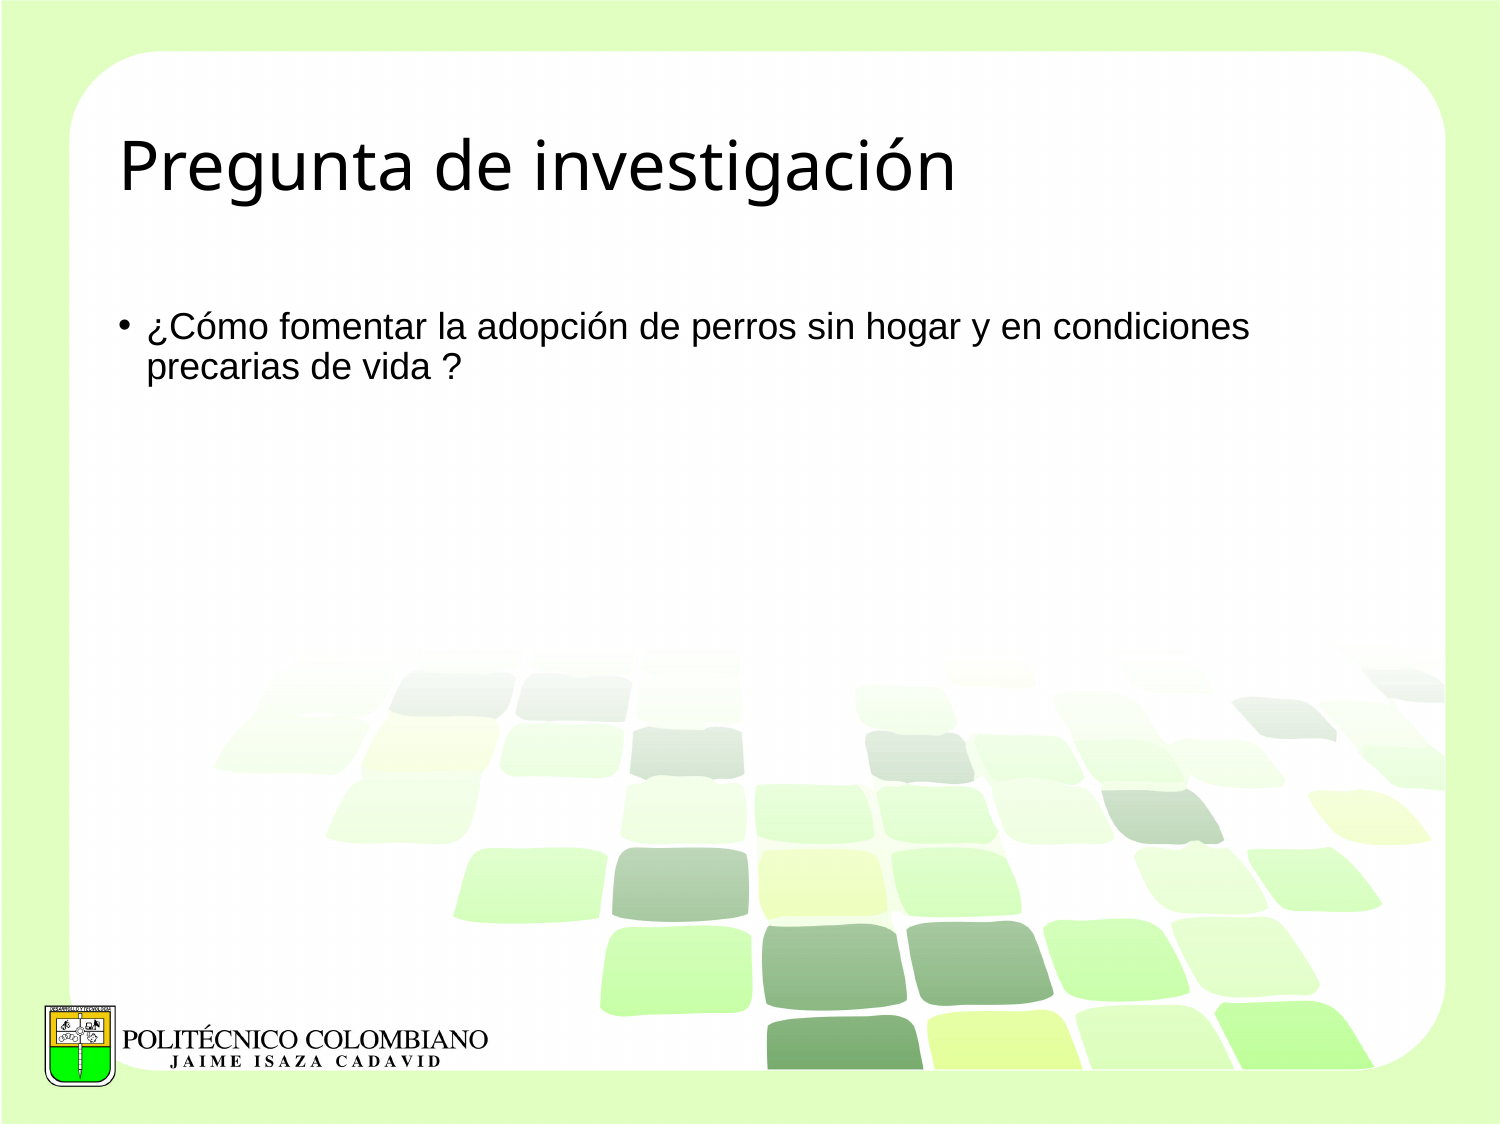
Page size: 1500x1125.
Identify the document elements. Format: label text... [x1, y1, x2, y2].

title Pregunta de investigación [103, 59, 1397, 278]
list ¿Cómo fomentar la adopción de perros sin hogar y en condiciones precarias de vida ? [103, 299, 1397, 1014]
picture [0, 0, 1500, 1125]
